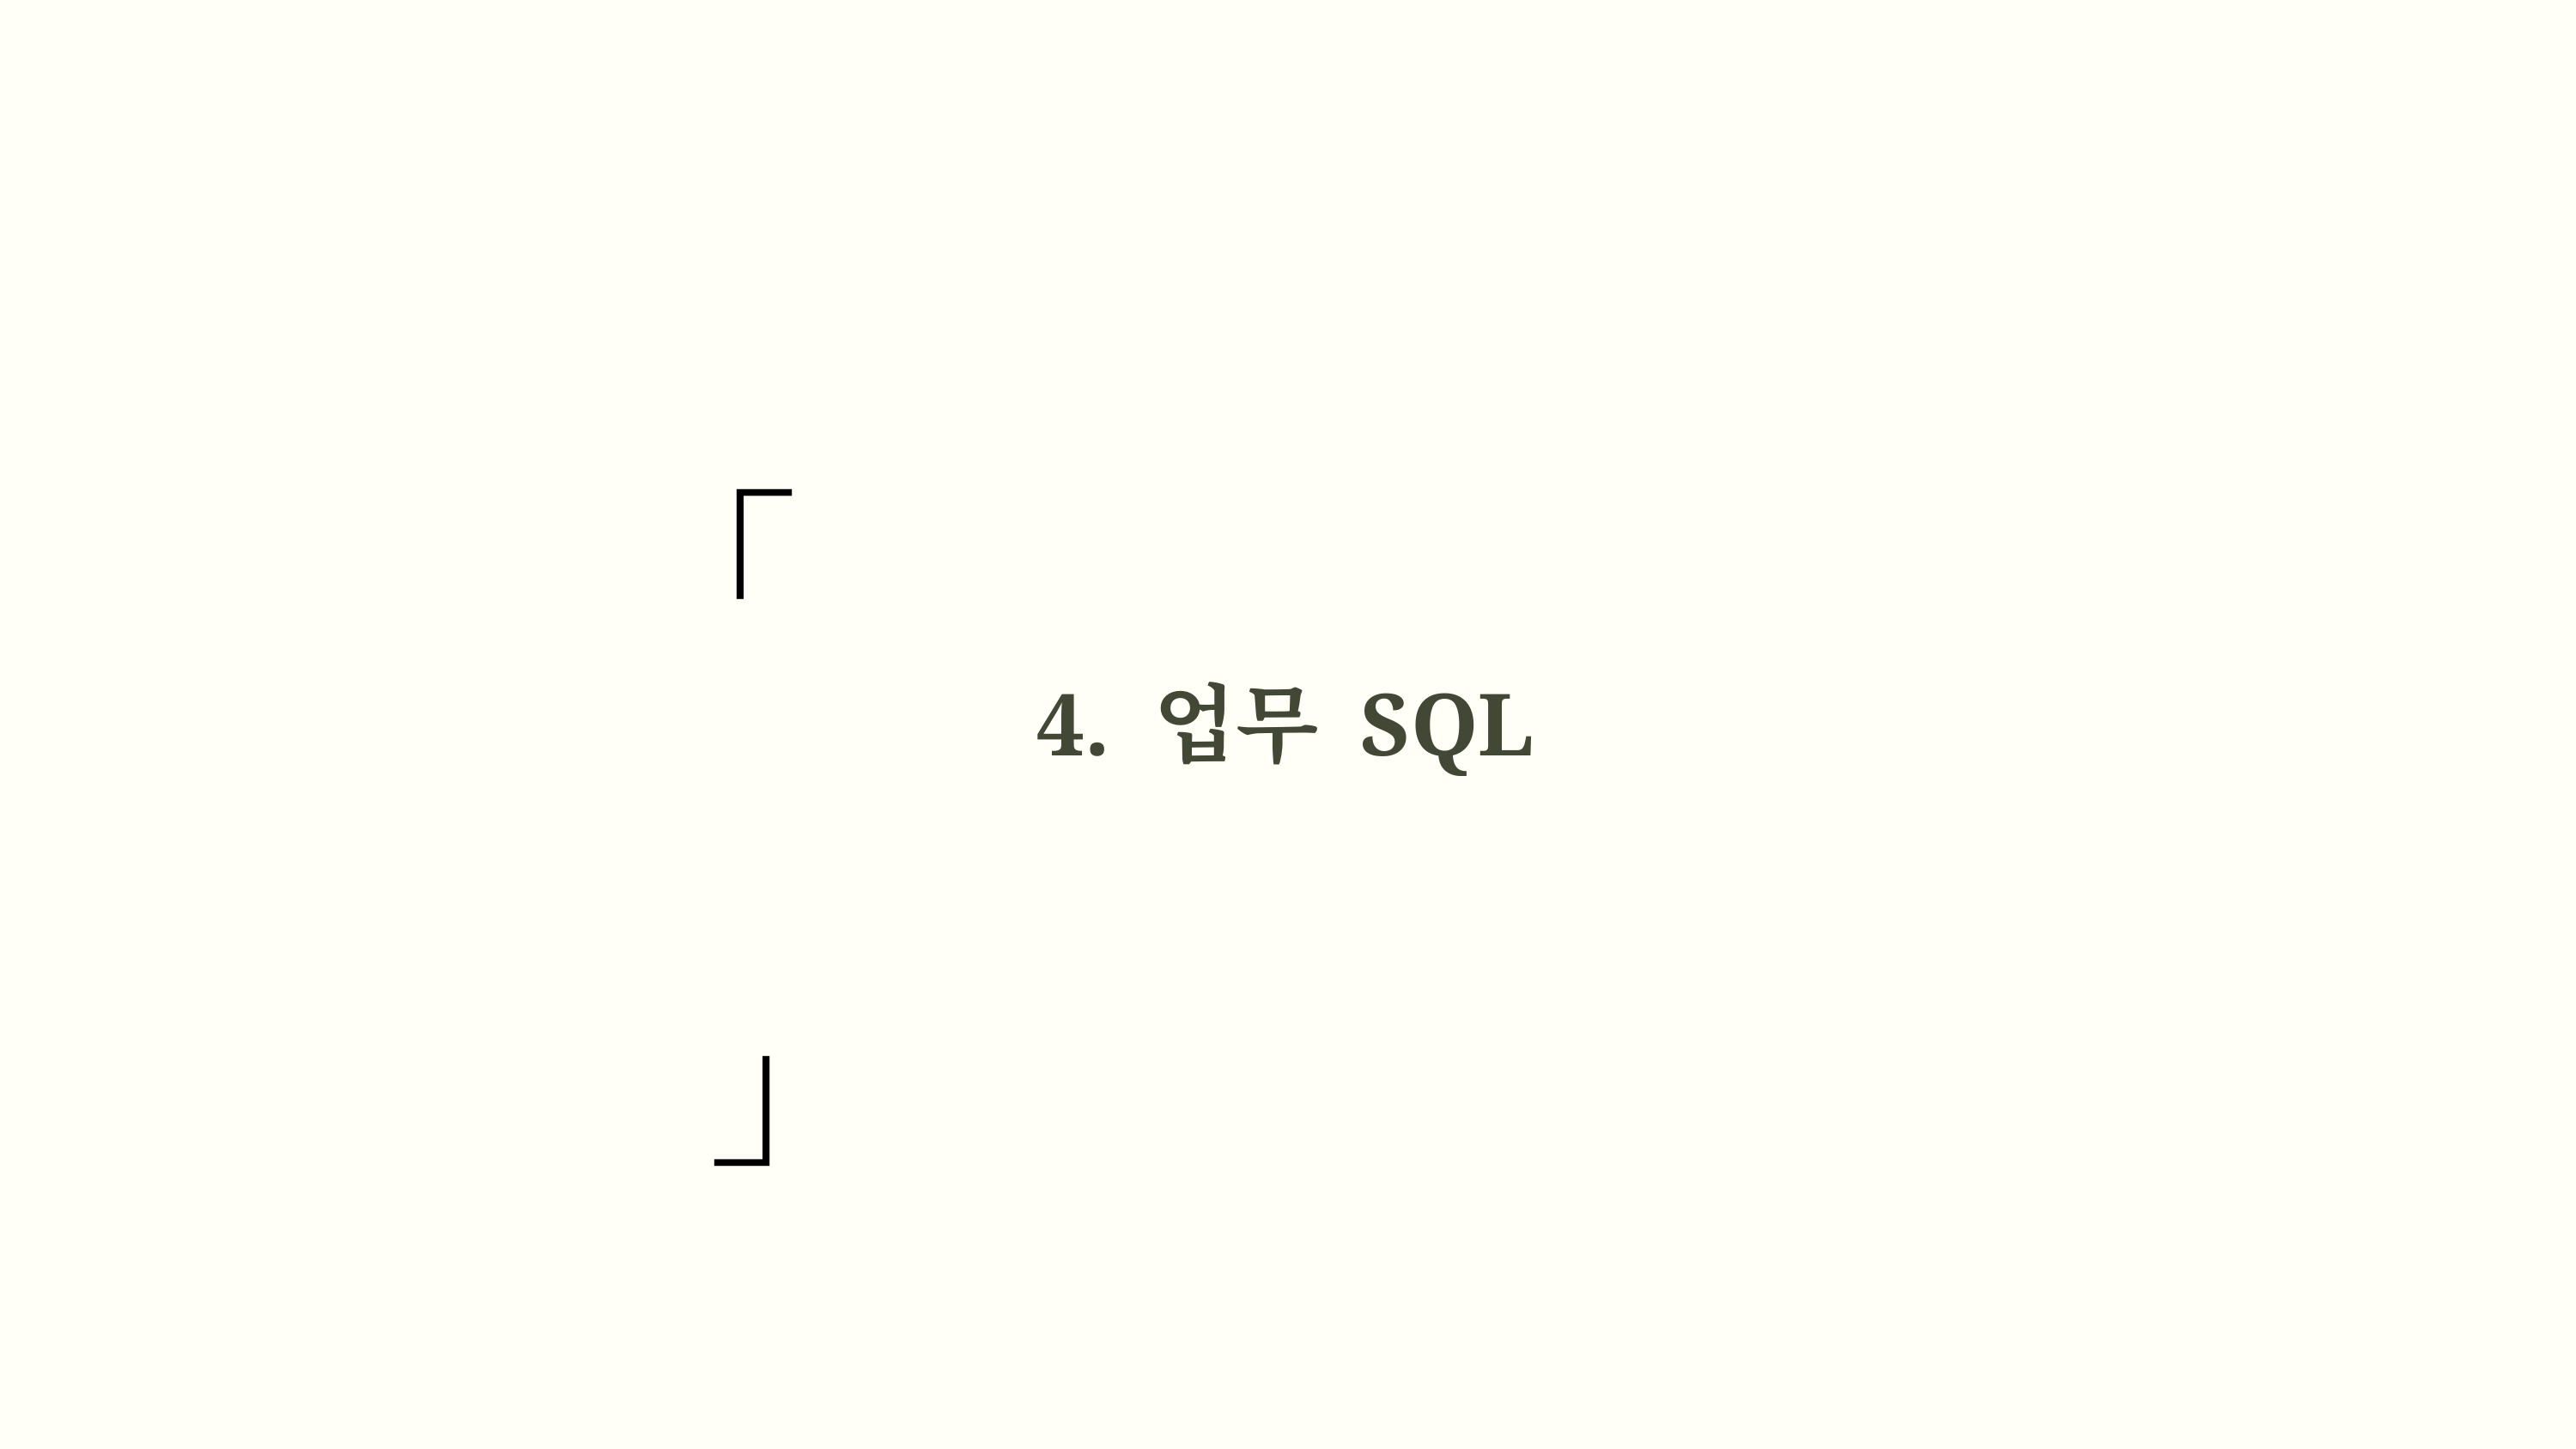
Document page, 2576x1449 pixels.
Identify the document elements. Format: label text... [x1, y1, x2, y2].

text_box 「 4. 업무 SQL 」 [612, 451, 1964, 1198]
